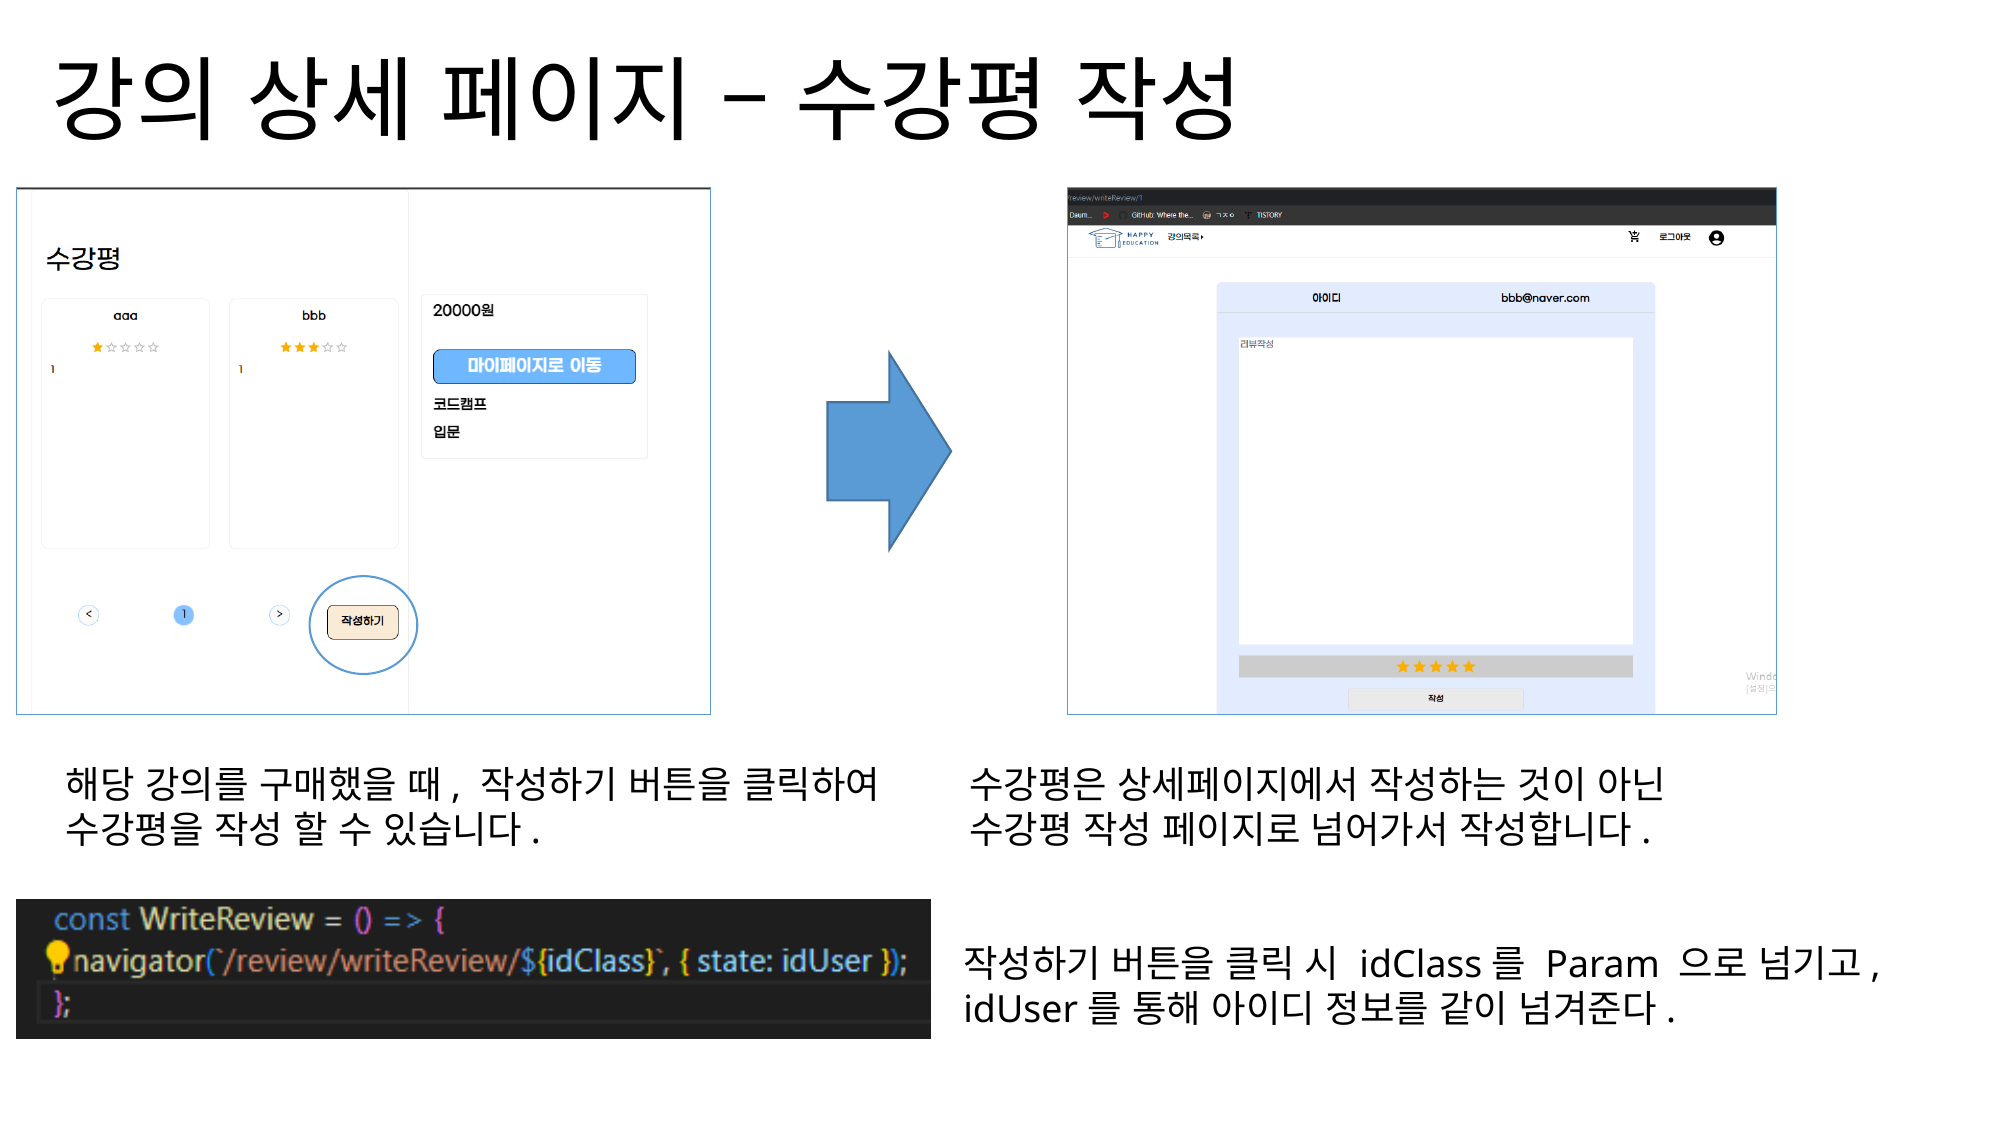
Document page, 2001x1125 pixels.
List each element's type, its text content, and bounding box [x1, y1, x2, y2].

picture [16, 187, 711, 715]
text_box 수강평은 상세페이지에서 작성하는 것이 아닌 수강평 작성 페이지로 넘어가서 작성합니다. [954, 754, 1682, 859]
text_box [826, 349, 953, 553]
picture [1067, 187, 1777, 715]
text_box 작성하기 버튼을 클릭 시 idClass를 Param 으로 넘기고, idUser를 통해 아이디 정보를 같이 넘겨준다. [948, 932, 1896, 1038]
picture [16, 899, 931, 1039]
title 강의 상세 페이지 – 수강평 작성 [36, 24, 1682, 183]
text_box 해당 강의를 구매했을 때, 작성하기 버튼을 클릭하여 수강평을 작성 할 수 있습니다. [51, 754, 896, 859]
